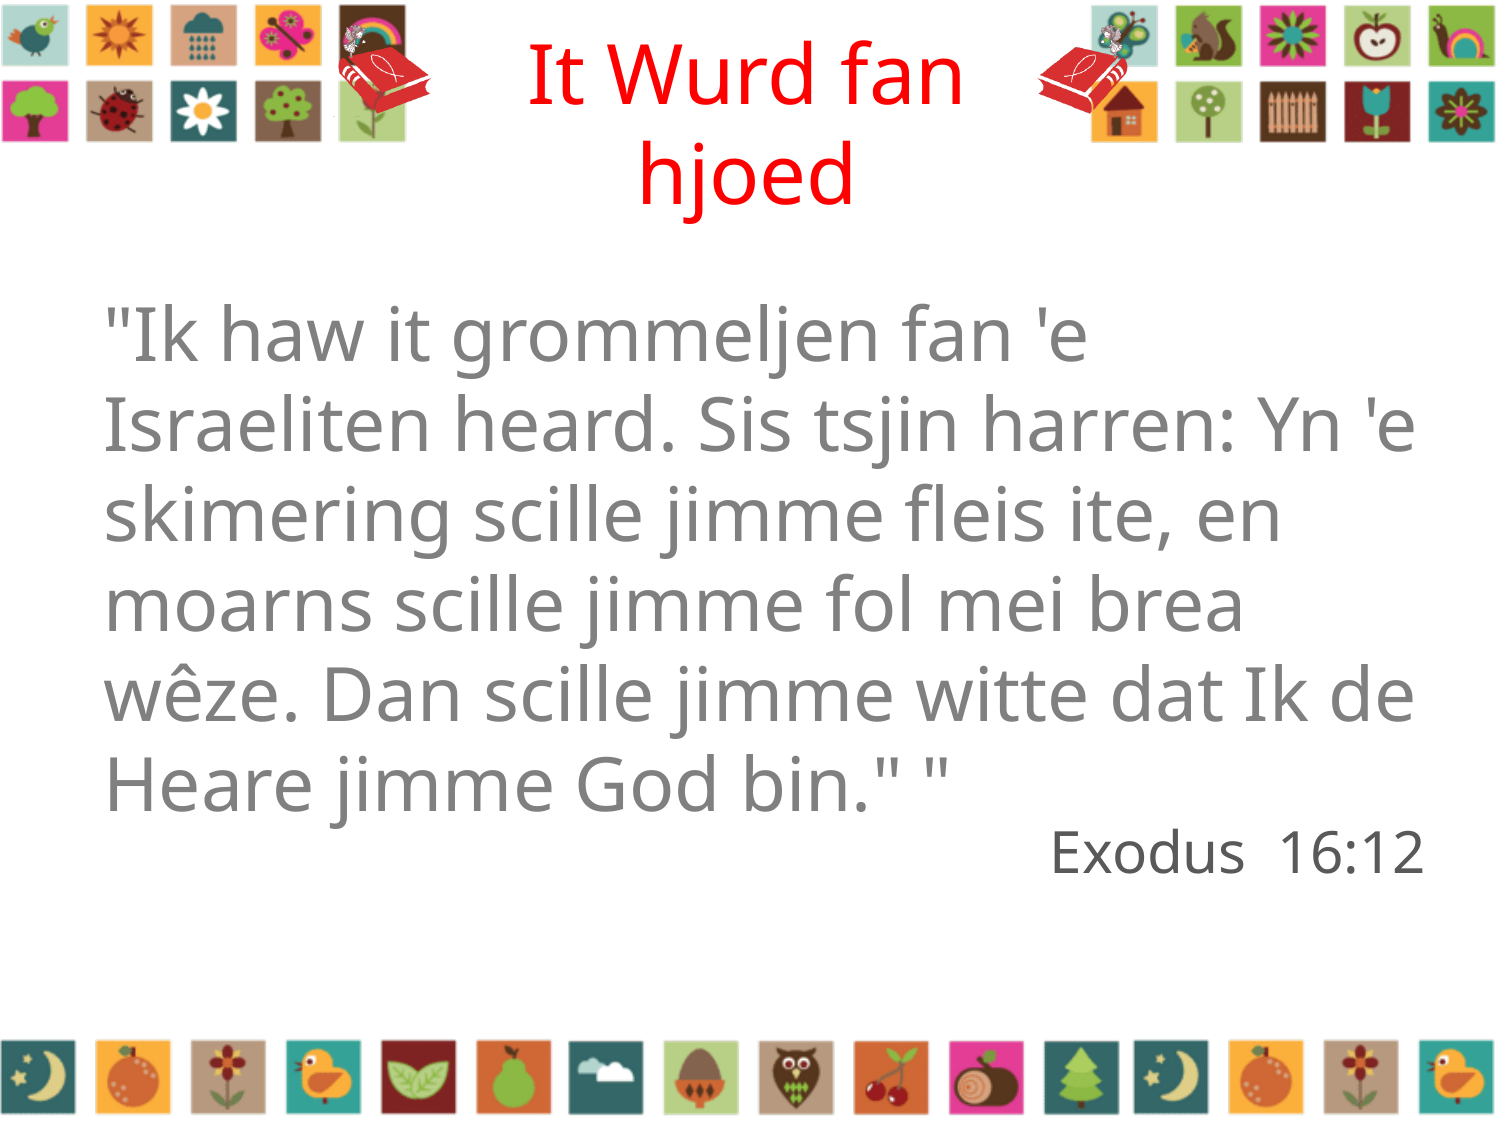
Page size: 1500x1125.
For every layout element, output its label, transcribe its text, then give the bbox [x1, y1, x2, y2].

text_box Exodus 16:12 [808, 807, 1441, 893]
picture [1005, 3, 1500, 150]
picture [0, 3, 463, 150]
text_box It Wurd fan hjoed [414, 13, 1080, 229]
text_box "Ik haw it grommeljen fan 'e Israeliten heard. Sis tsjin harren: Yn 'e skimering scille jimme fleis ite, en moarns scille jimme fol mei brea wêze. Dan scille jimme witte dat Ik de Heare jimme God bin." " [88, 278, 1436, 834]
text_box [0, 1028, 1500, 1118]
